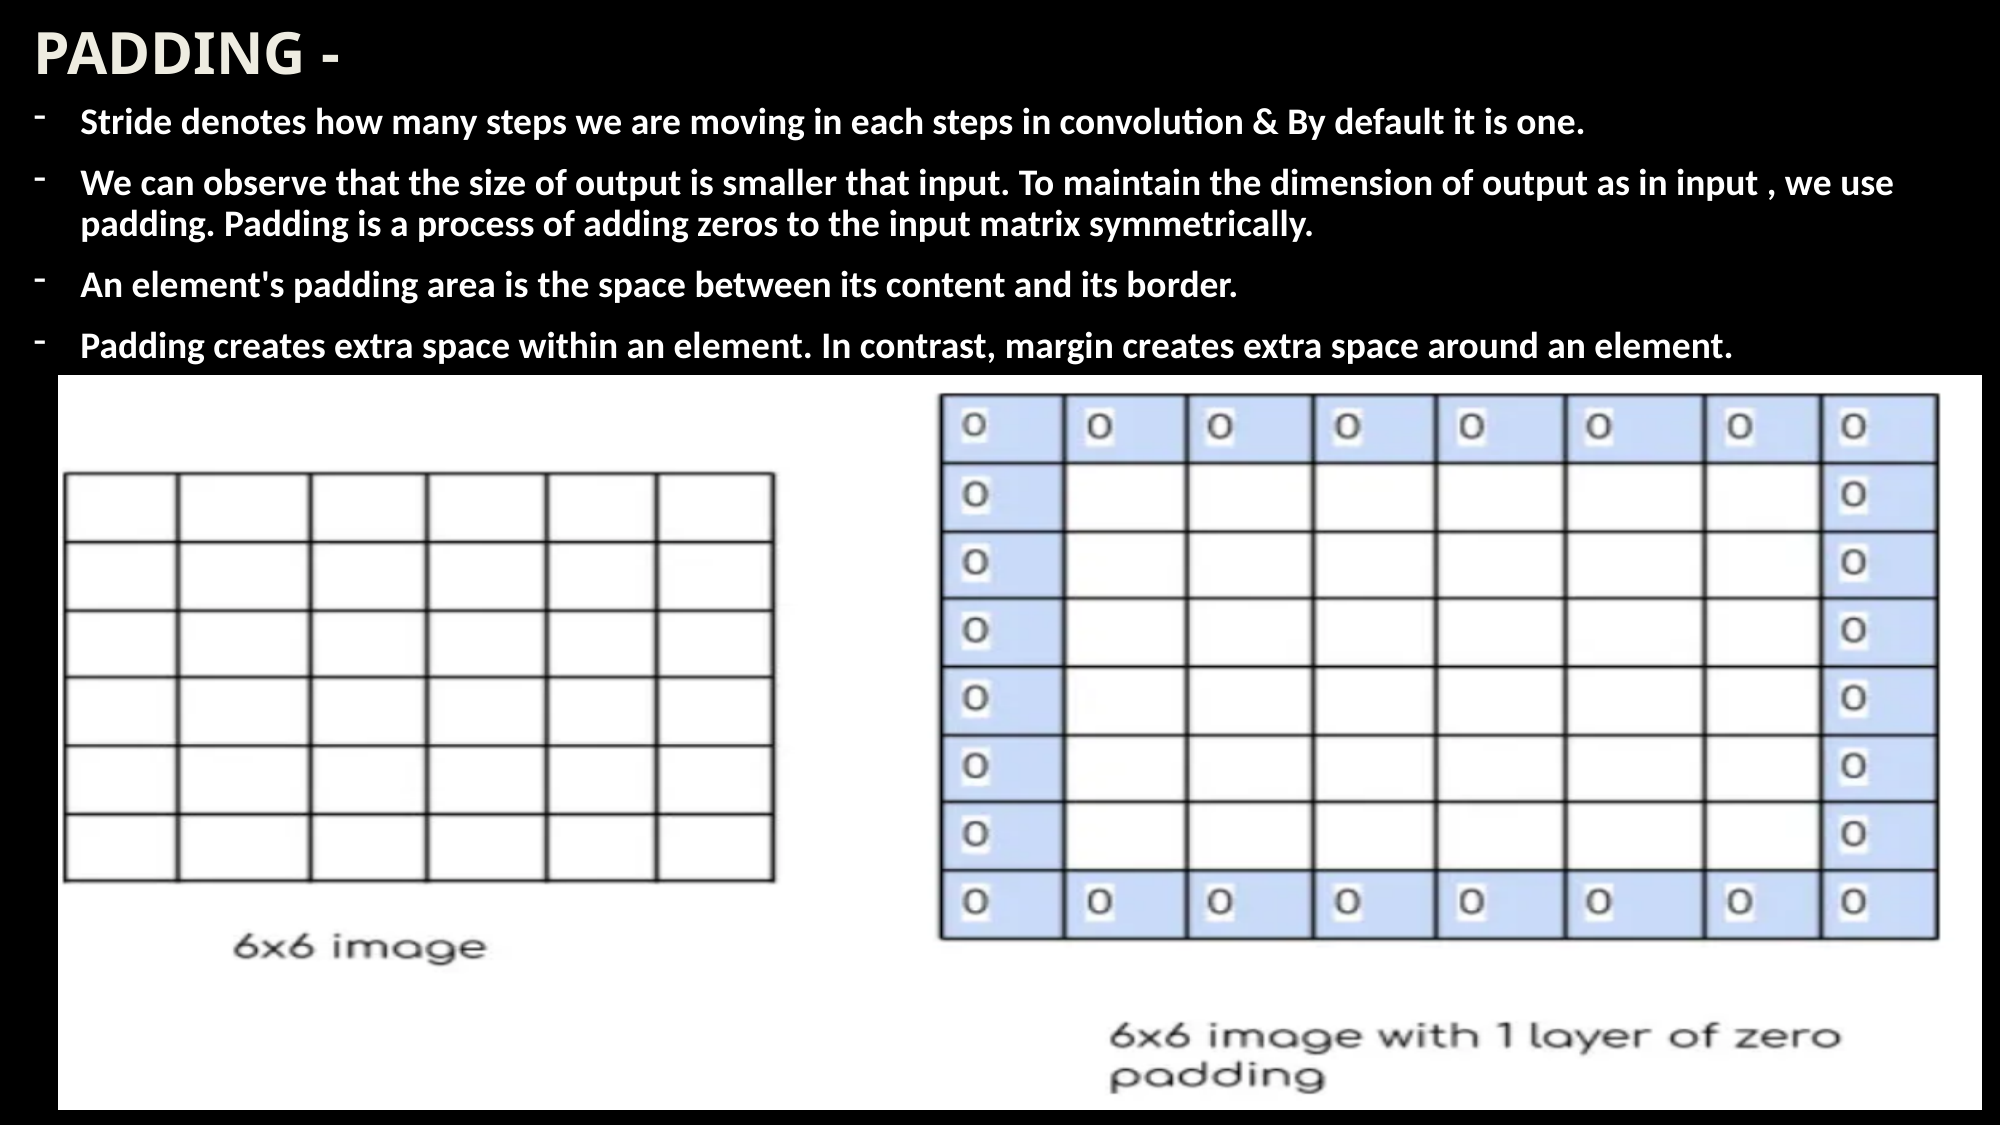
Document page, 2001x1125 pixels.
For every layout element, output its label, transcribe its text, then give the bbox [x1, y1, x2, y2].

picture [58, 375, 1982, 1110]
subtitle Stride denotes how many steps we are moving in each steps in convolution & By default it is one. We can observe that the size of output is smaller that input. To maintain the dimension of output as in input , we use padding. Padding is a process of adding zeros to the input matrix symmetrically. An element's padding area is the space between its content and its border. Padding creates extra space within an element. In contrast, margin creates extra space around an element. [18, 94, 1982, 1110]
title PADDING - [18, 15, 1750, 94]
